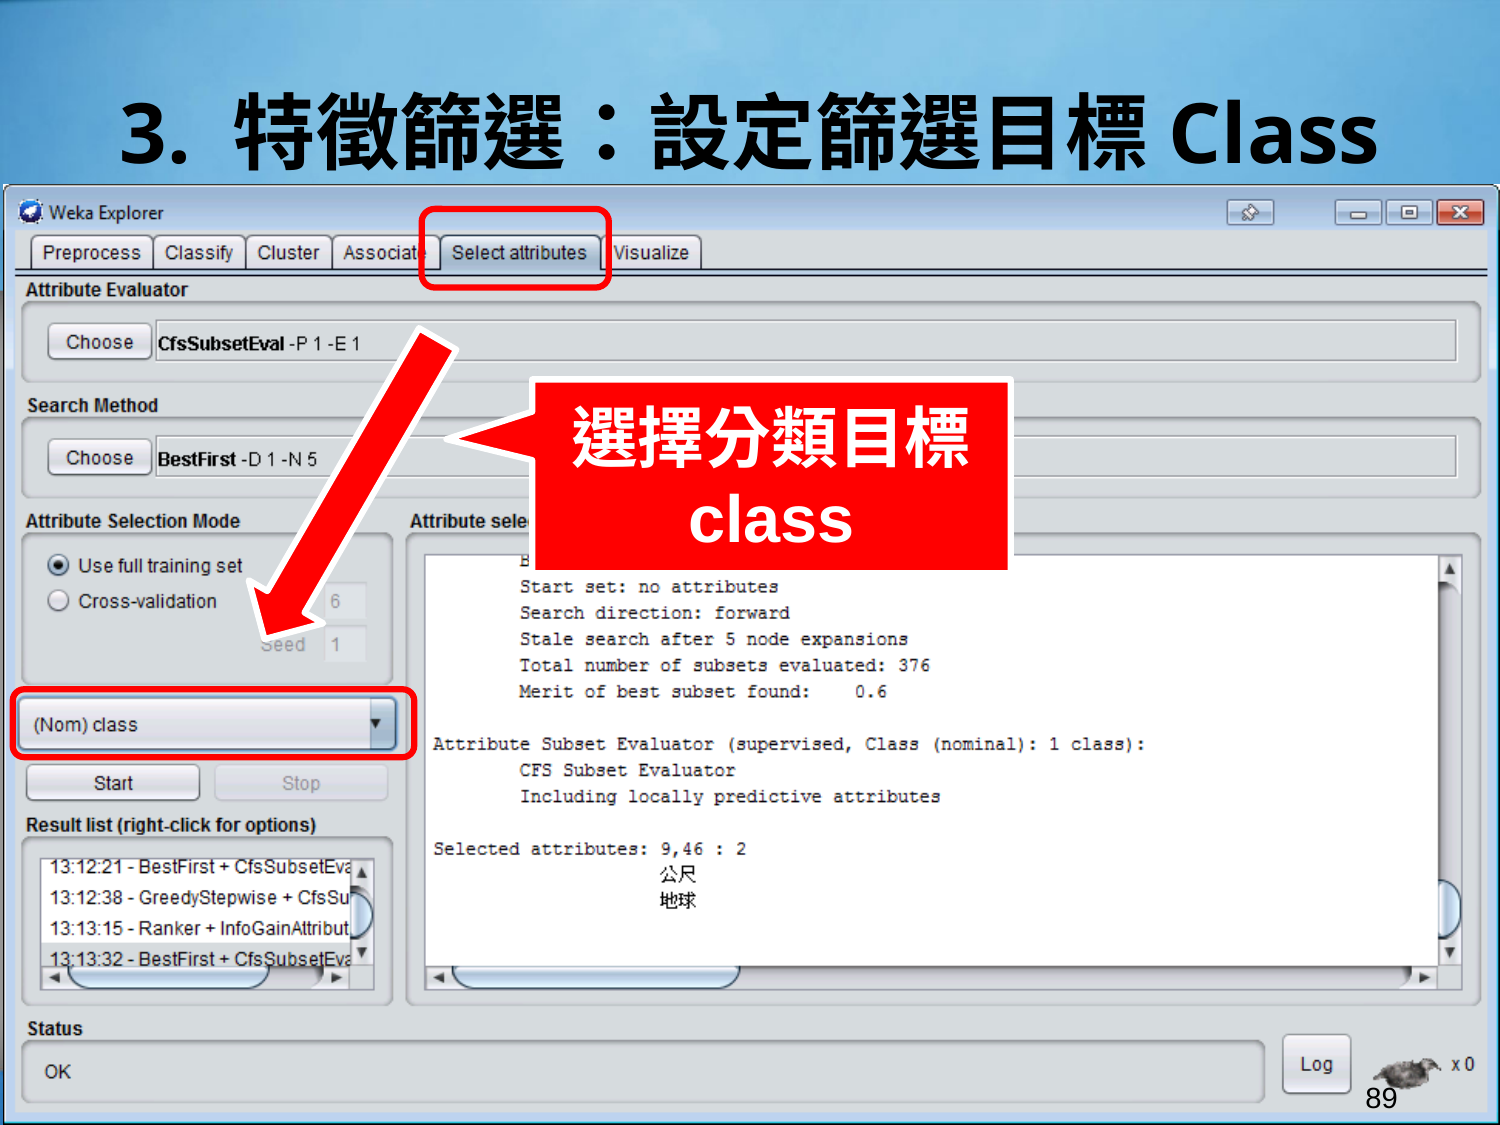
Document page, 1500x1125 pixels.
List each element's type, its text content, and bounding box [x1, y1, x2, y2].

title 3. 特徵篩選：設定篩選目標Class [78, 27, 1422, 182]
picture [0, 0, 1500, 1125]
